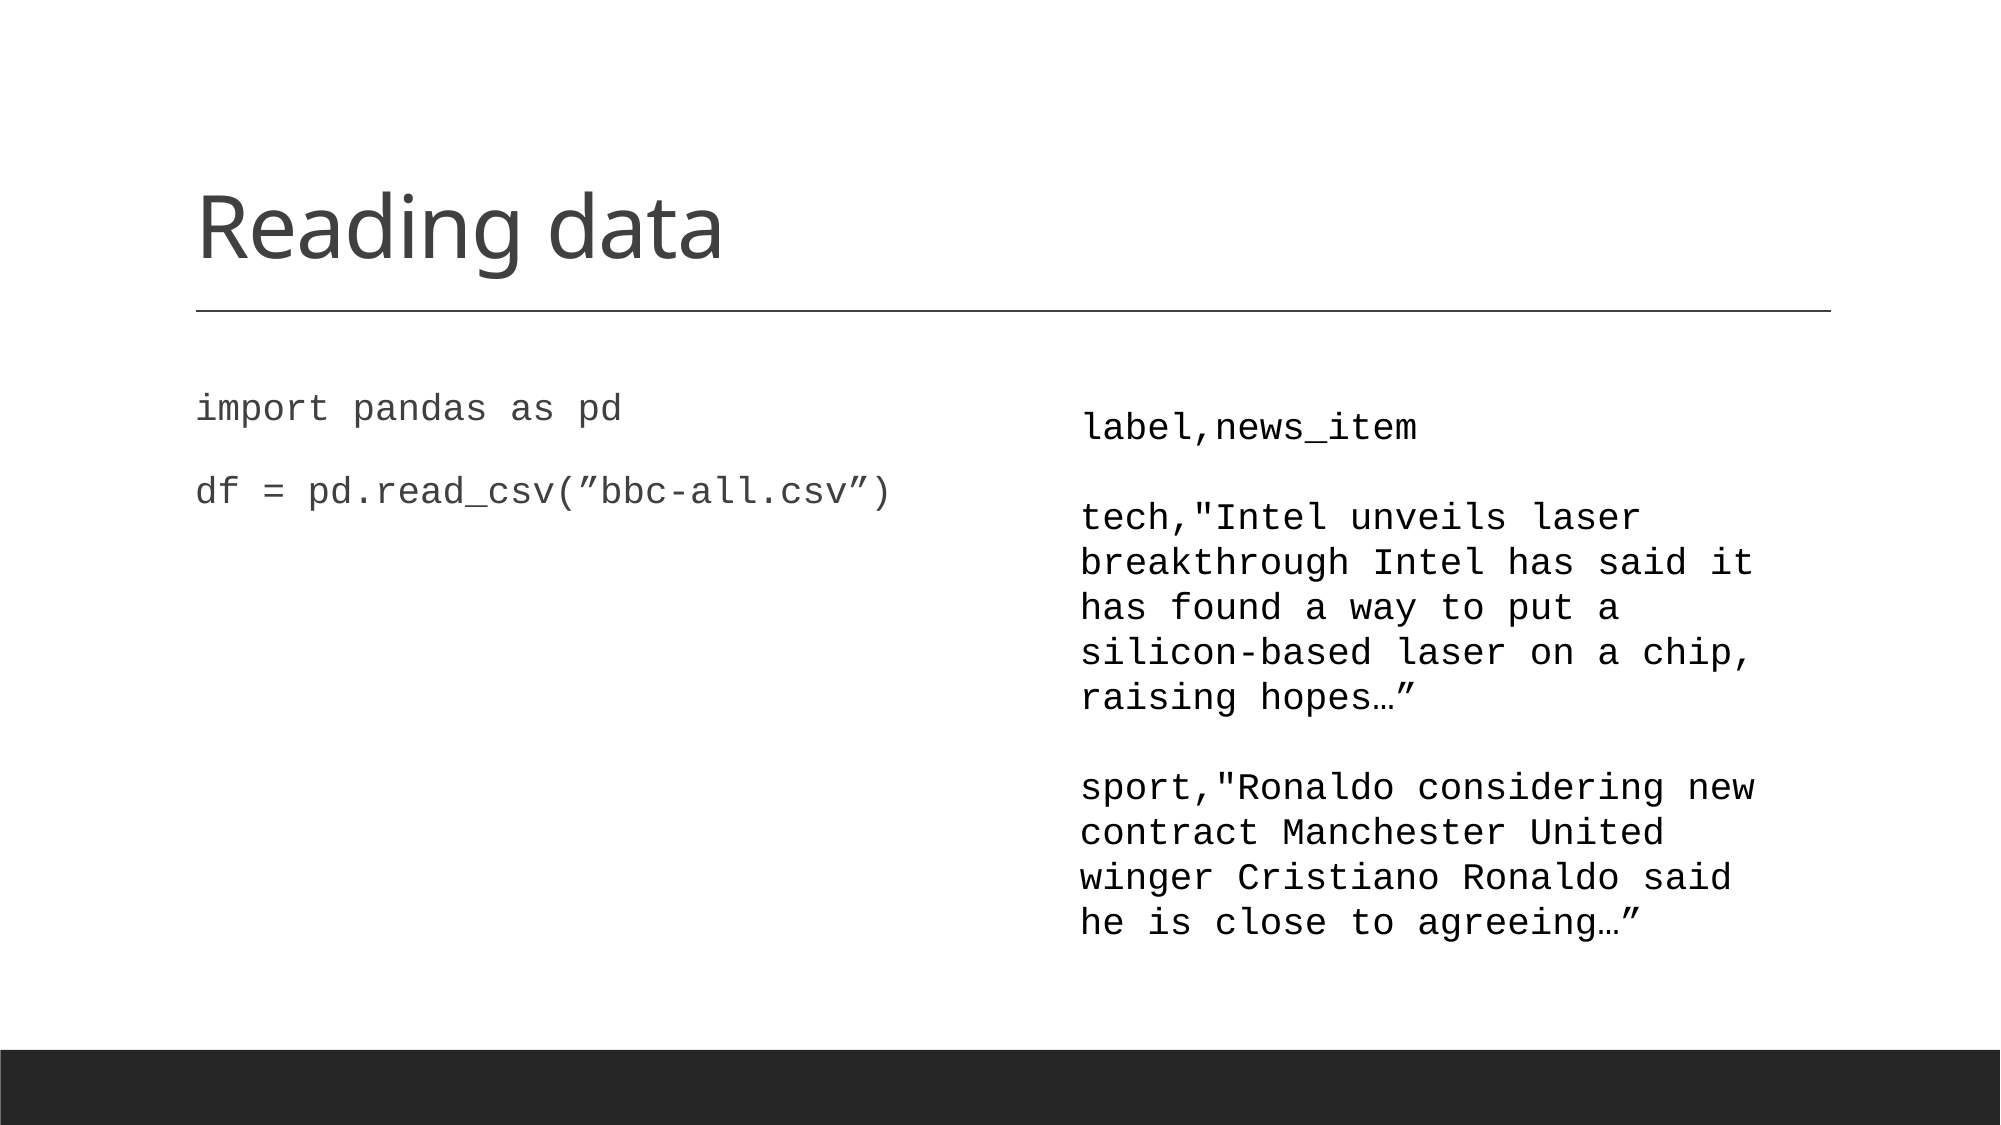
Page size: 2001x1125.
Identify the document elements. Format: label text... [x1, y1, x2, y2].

list import pandas as pd df = pd.read_csv(”bbc-all.csv”) [195, 366, 912, 984]
text_box [999, 342, 1897, 960]
text_box label,news_item tech,"Intel unveils laser breakthrough Intel has said it has found a way to put a silicon-based laser on a chip, raising hopes…” sport,"Ronaldo considering new contract Manchester United winger Cristiano Ronaldo said he is close to agreeing…” [1065, 394, 1805, 950]
title Reading data [180, 47, 1830, 285]
